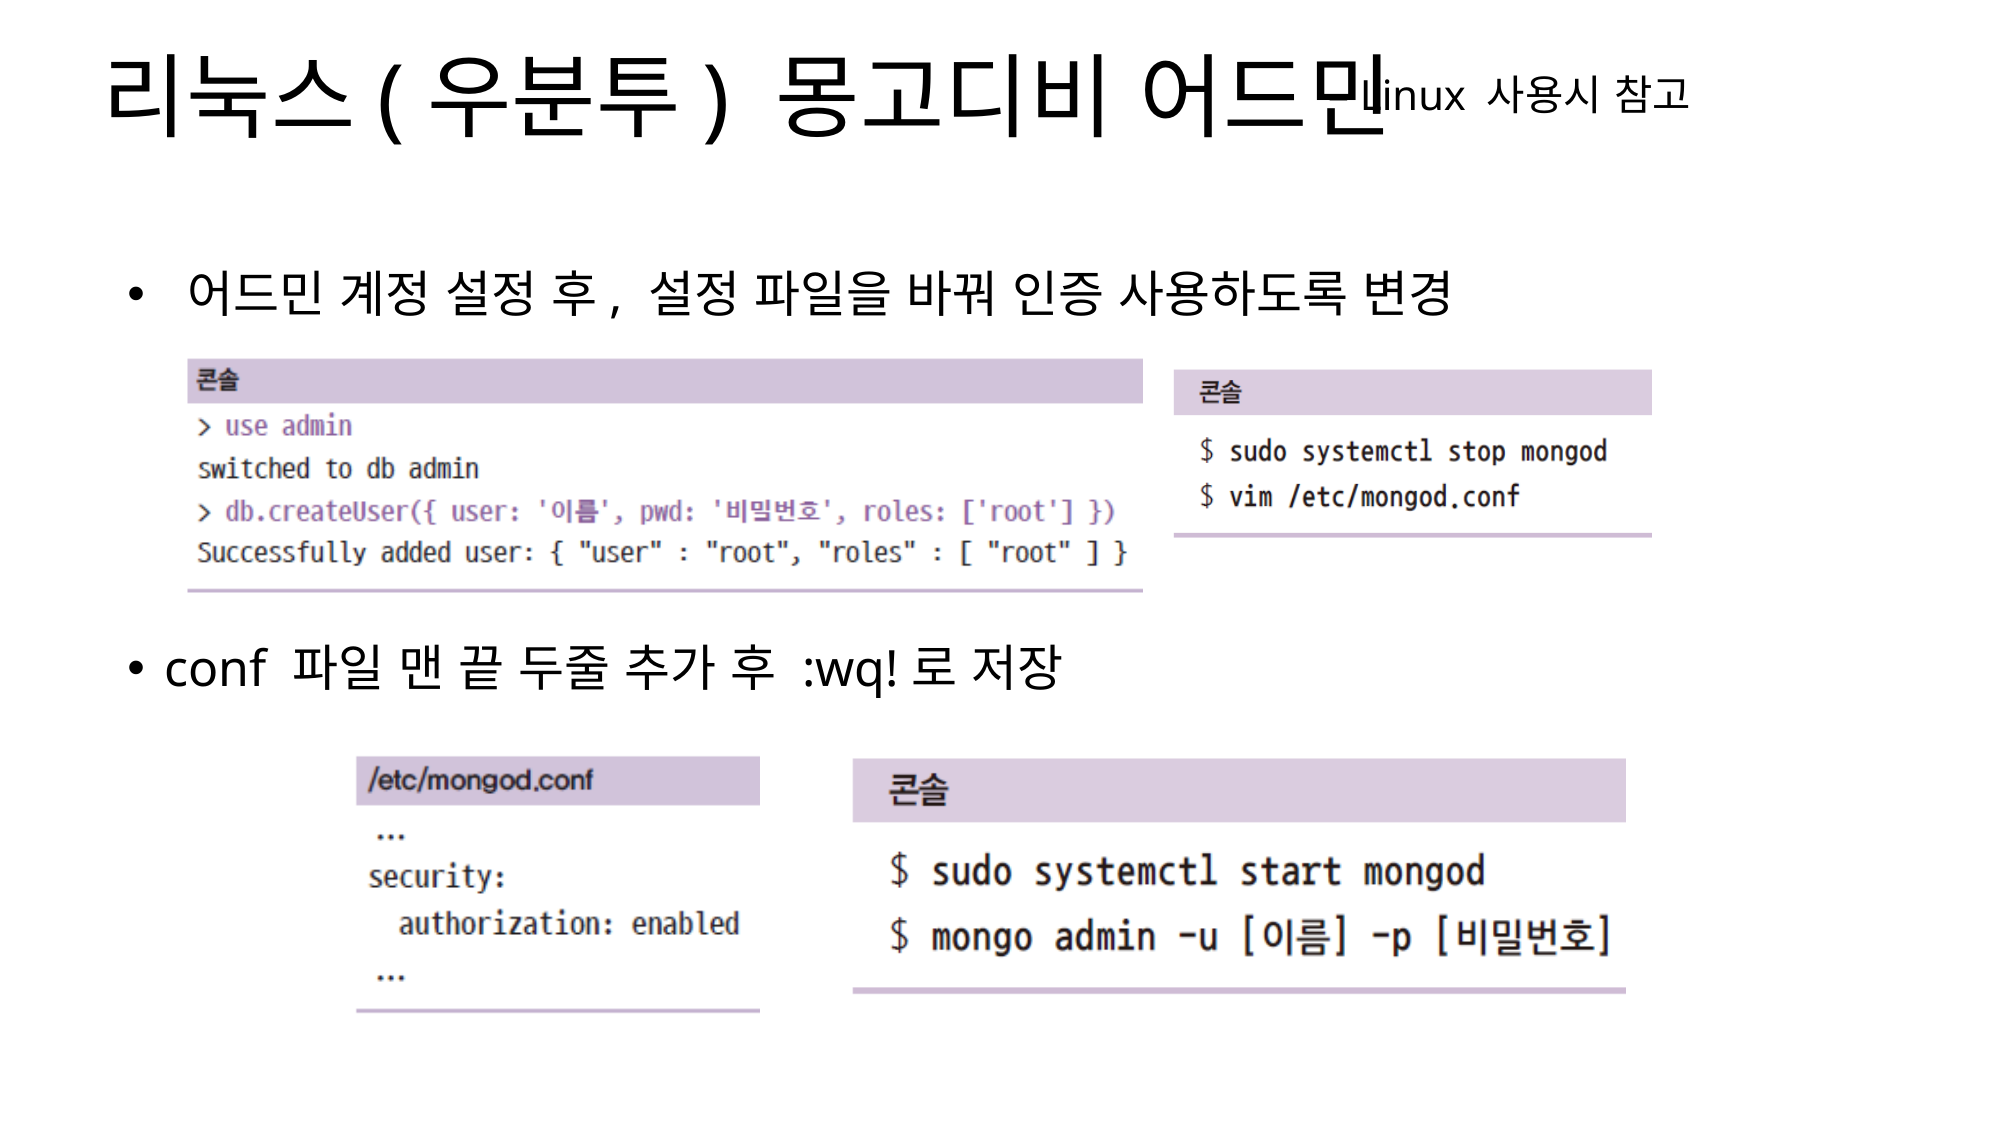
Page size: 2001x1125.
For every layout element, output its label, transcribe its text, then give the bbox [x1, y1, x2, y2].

text_box 어드민 계정 설정 후, 설정 파일을 바꿔 인증 사용하도록 변경 conf 파일 맨 끝 두줄 추가 후 :wq!로 저장 [112, 261, 1838, 976]
picture [347, 749, 760, 1025]
picture [845, 749, 1626, 1004]
text_box – Linux 사용시 참고 [1313, 61, 1706, 127]
text_box 리눅스(우분투) 몽고디비 어드민 [87, 43, 1813, 262]
picture [179, 352, 1143, 600]
picture [1167, 365, 1652, 547]
